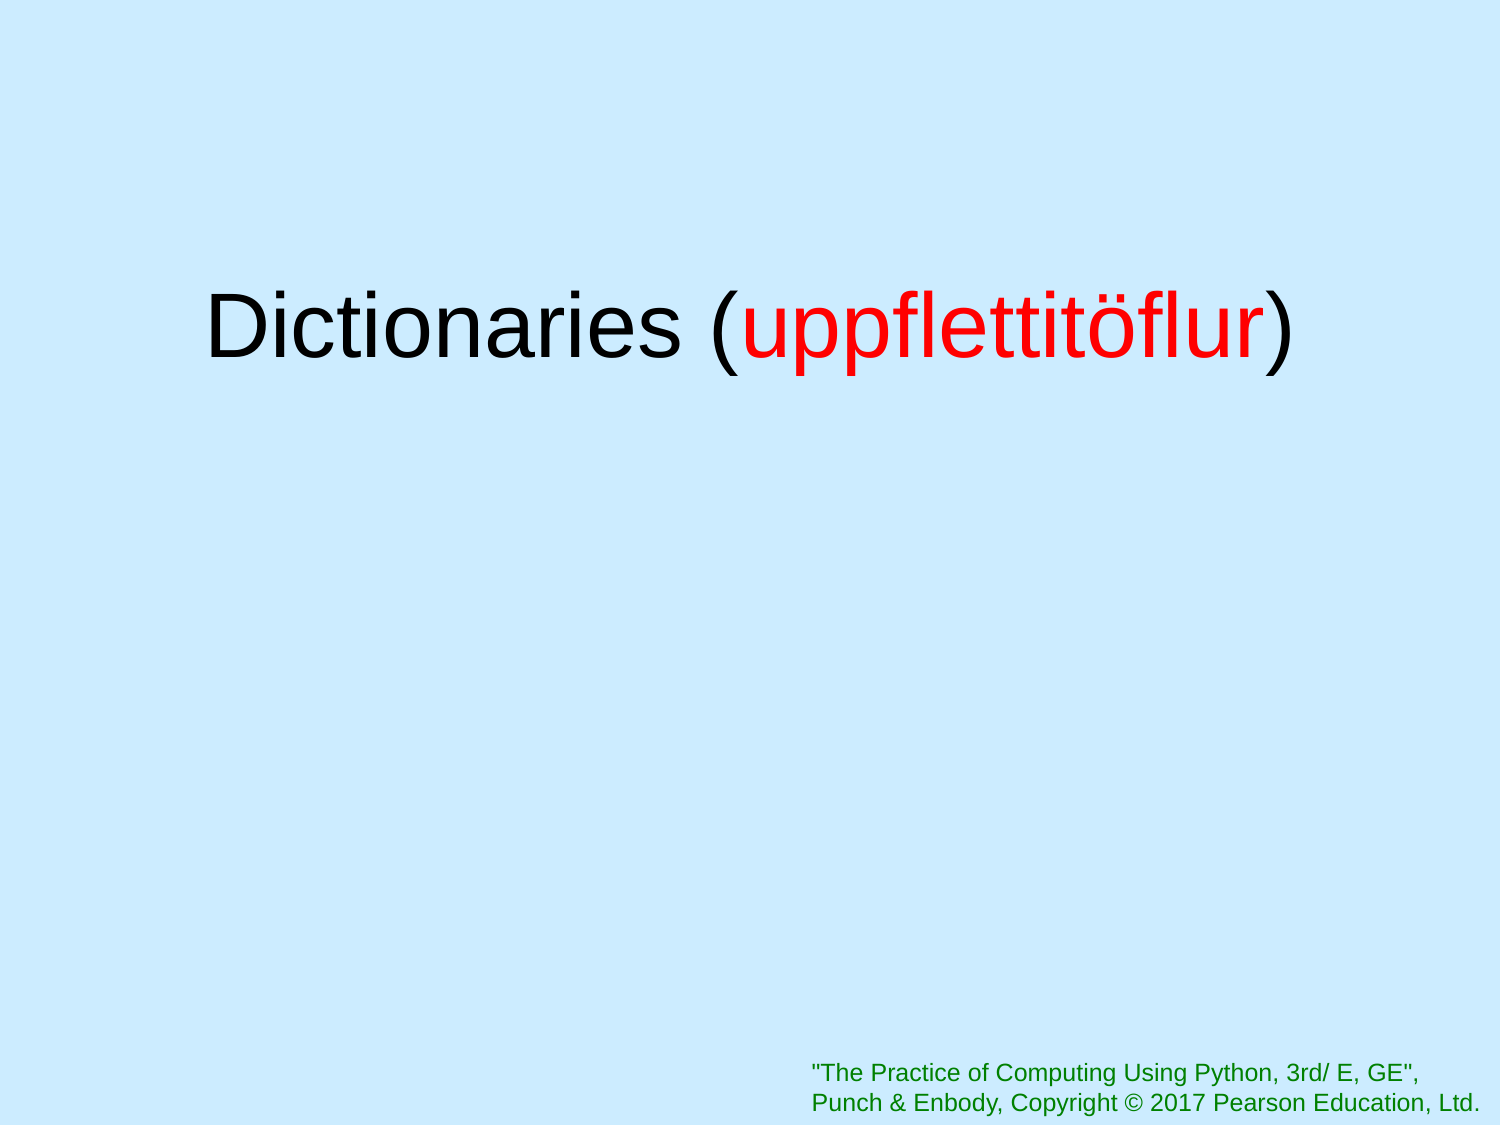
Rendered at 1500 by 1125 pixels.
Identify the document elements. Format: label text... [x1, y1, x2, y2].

title Dictionaries (uppflettitöflur) [112, 200, 1388, 442]
